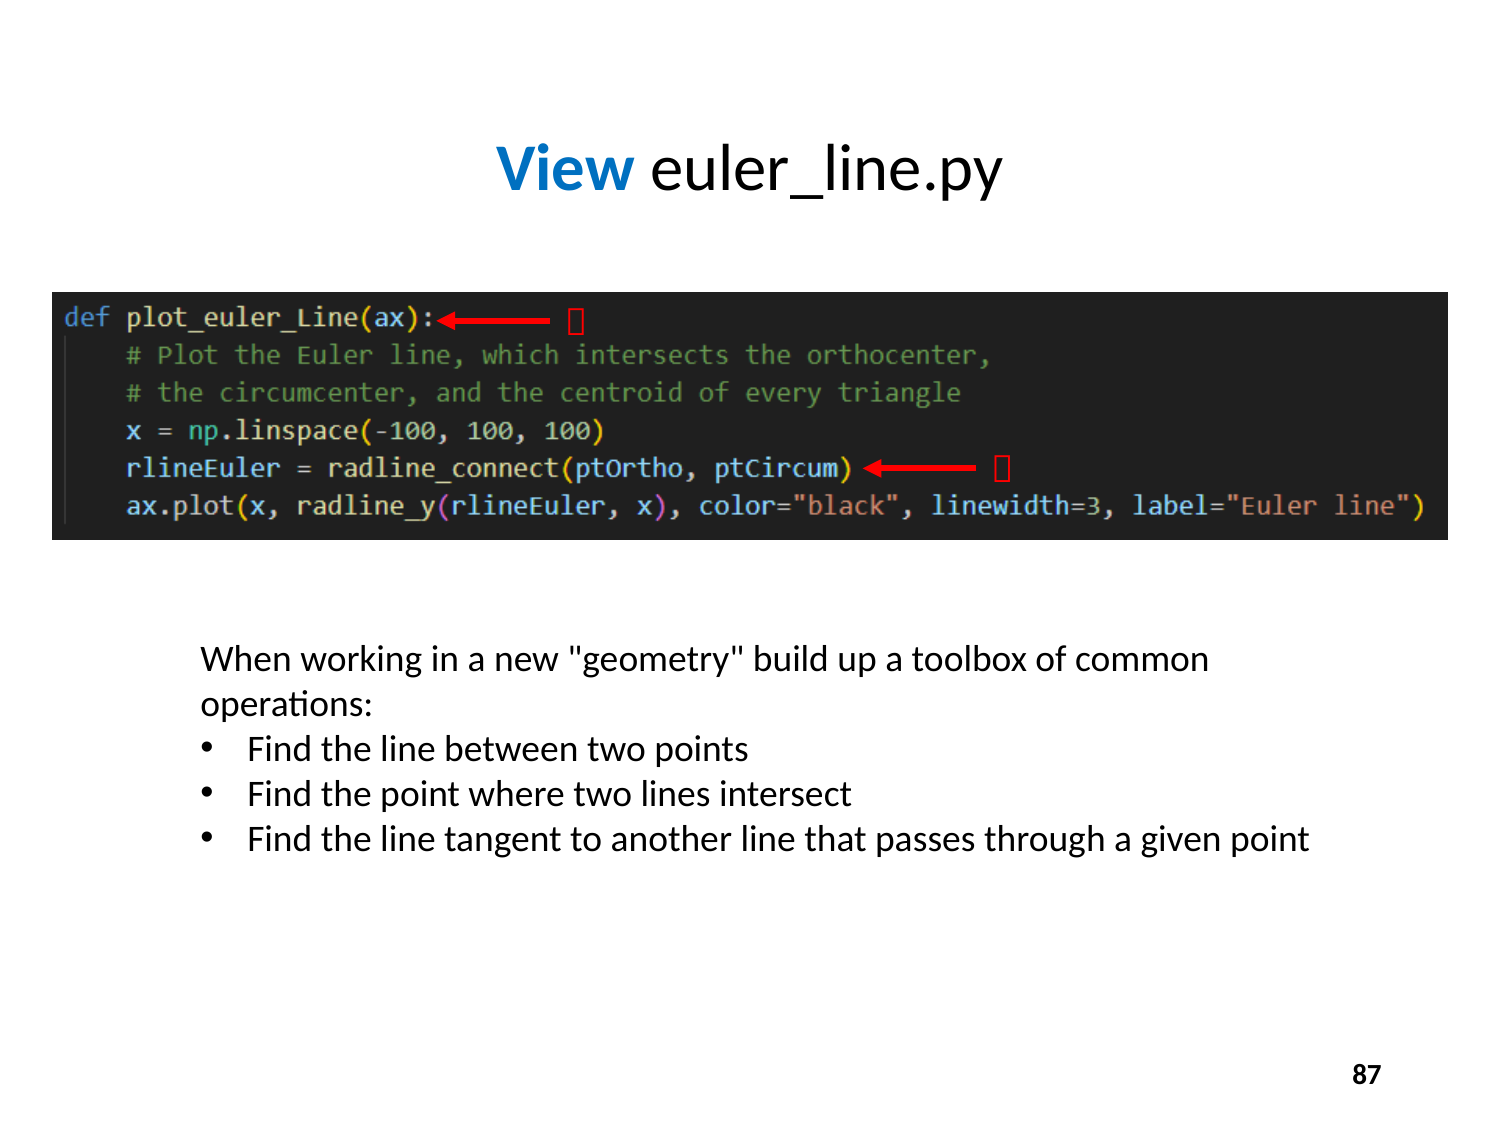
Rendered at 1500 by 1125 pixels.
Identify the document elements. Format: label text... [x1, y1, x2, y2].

text_box When working in a new "geometry" build up a toolbox of common operations: Find the line between two points Find the point where two lines intersect Find the line tangent to another line that passes through a given point [185, 626, 1376, 867]
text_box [436, 290, 613, 352]
title View euler_line.py [103, 59, 1397, 278]
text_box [862, 438, 1040, 499]
picture [52, 292, 1448, 540]
slide_number 87 [1059, 1042, 1397, 1103]
